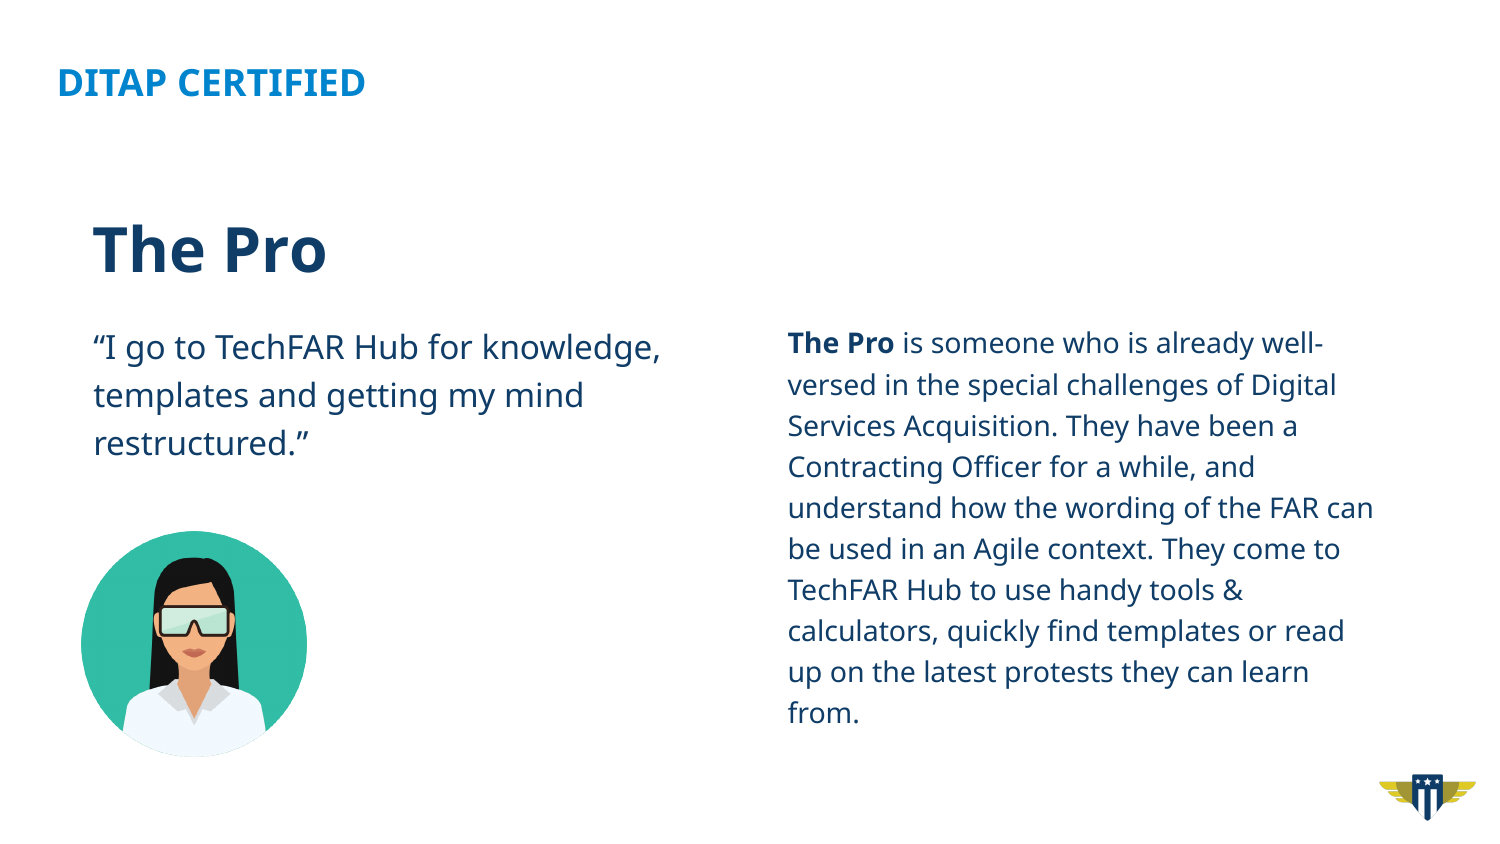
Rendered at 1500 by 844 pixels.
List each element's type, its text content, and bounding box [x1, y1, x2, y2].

list “I go to TechFAR Hub for knowledge, templates and getting my mind restructured.” [82, 311, 750, 740]
picture [81, 531, 308, 757]
title DITAP certified [56, 51, 1444, 122]
list The Pro is someone who is already well-versed in the special challenges of Digital Services Acquisition. They have been a Contracting Officer for a while, and understand how the wording of the FAR can be used in an Agile context. They come to TechFAR Hub to use handy tools & calculators, quickly find templates or read up on the latest protests they can learn from. [750, 311, 1393, 740]
picture [1374, 765, 1481, 830]
list The Pro [81, 205, 1419, 294]
